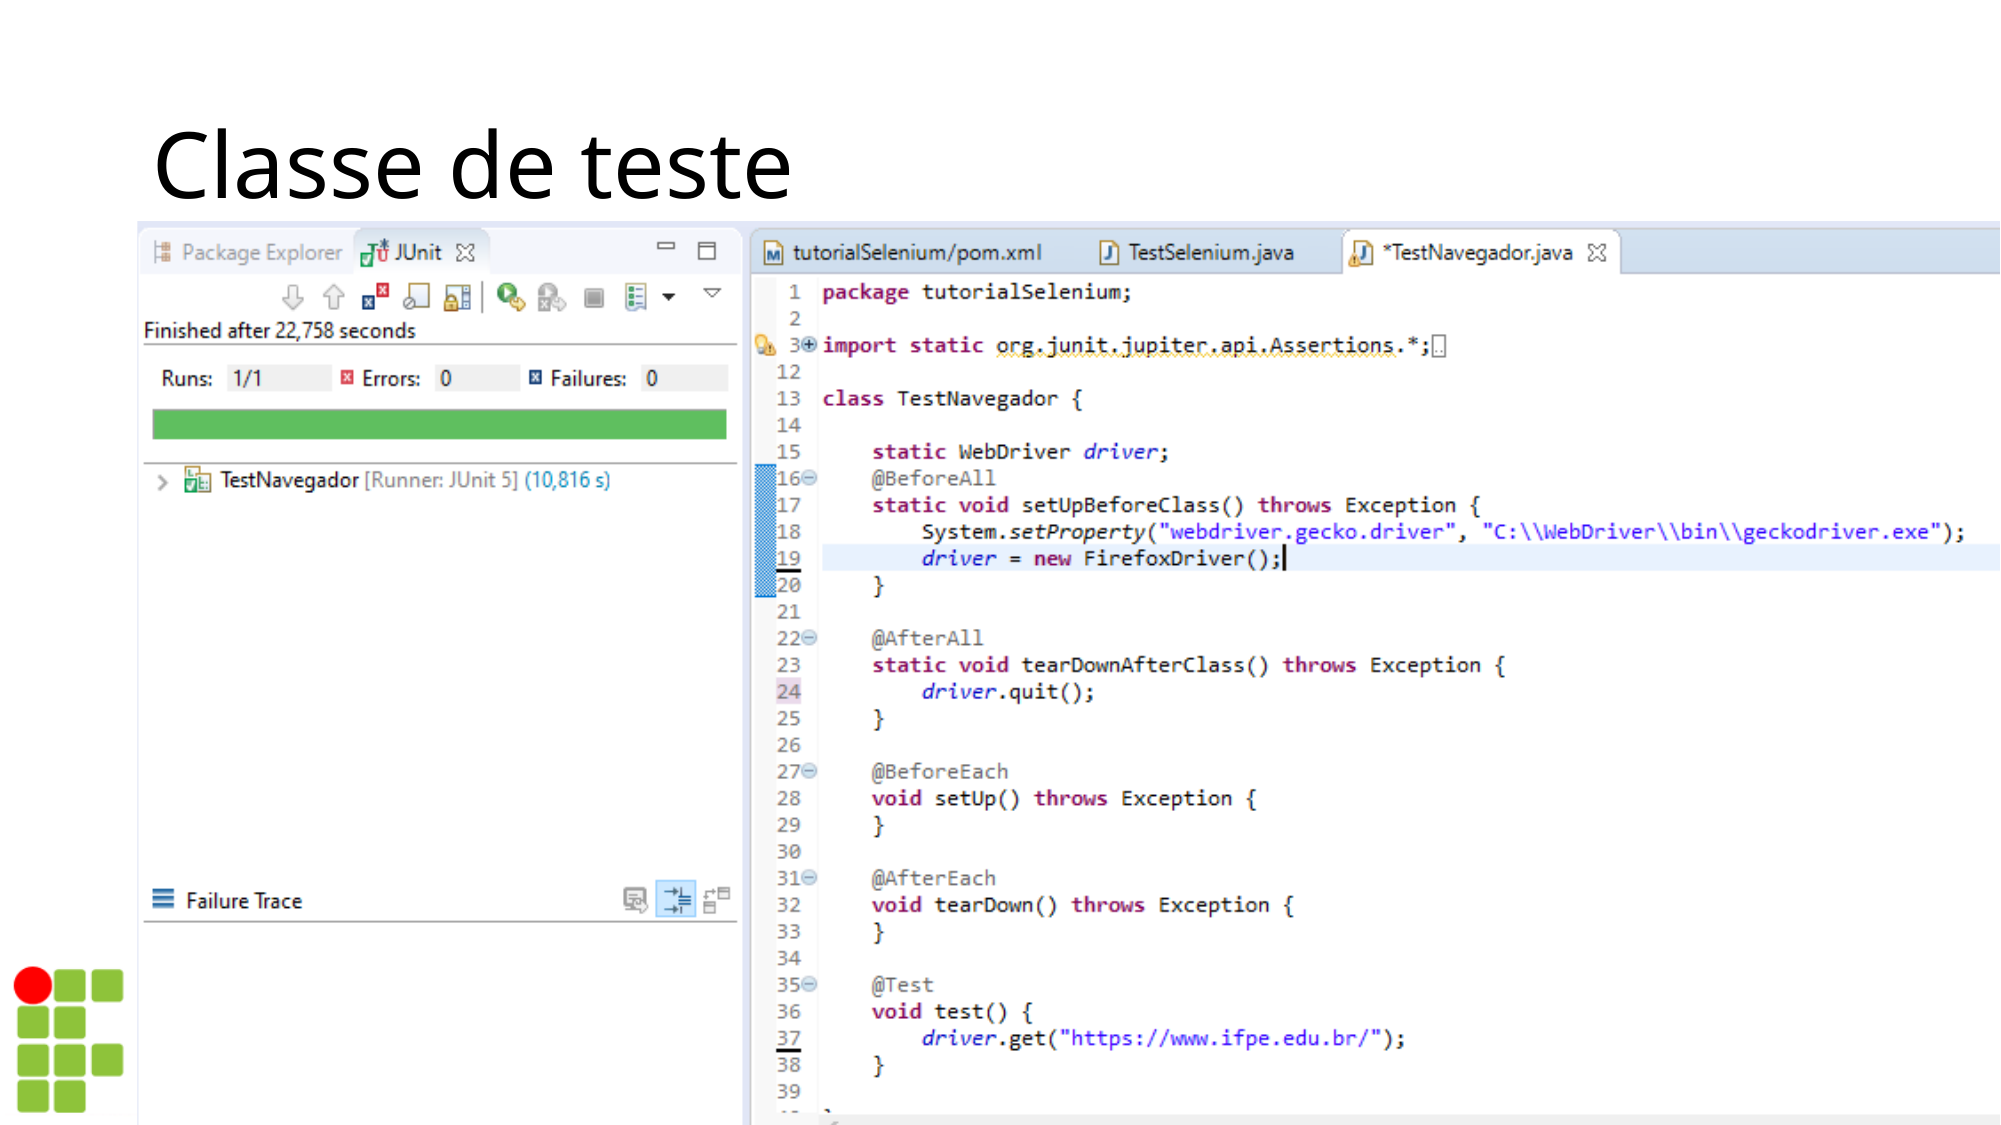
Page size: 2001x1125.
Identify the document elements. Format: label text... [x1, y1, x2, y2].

text_box Classe de teste [137, 59, 1863, 221]
picture [5, 221, 2000, 1125]
